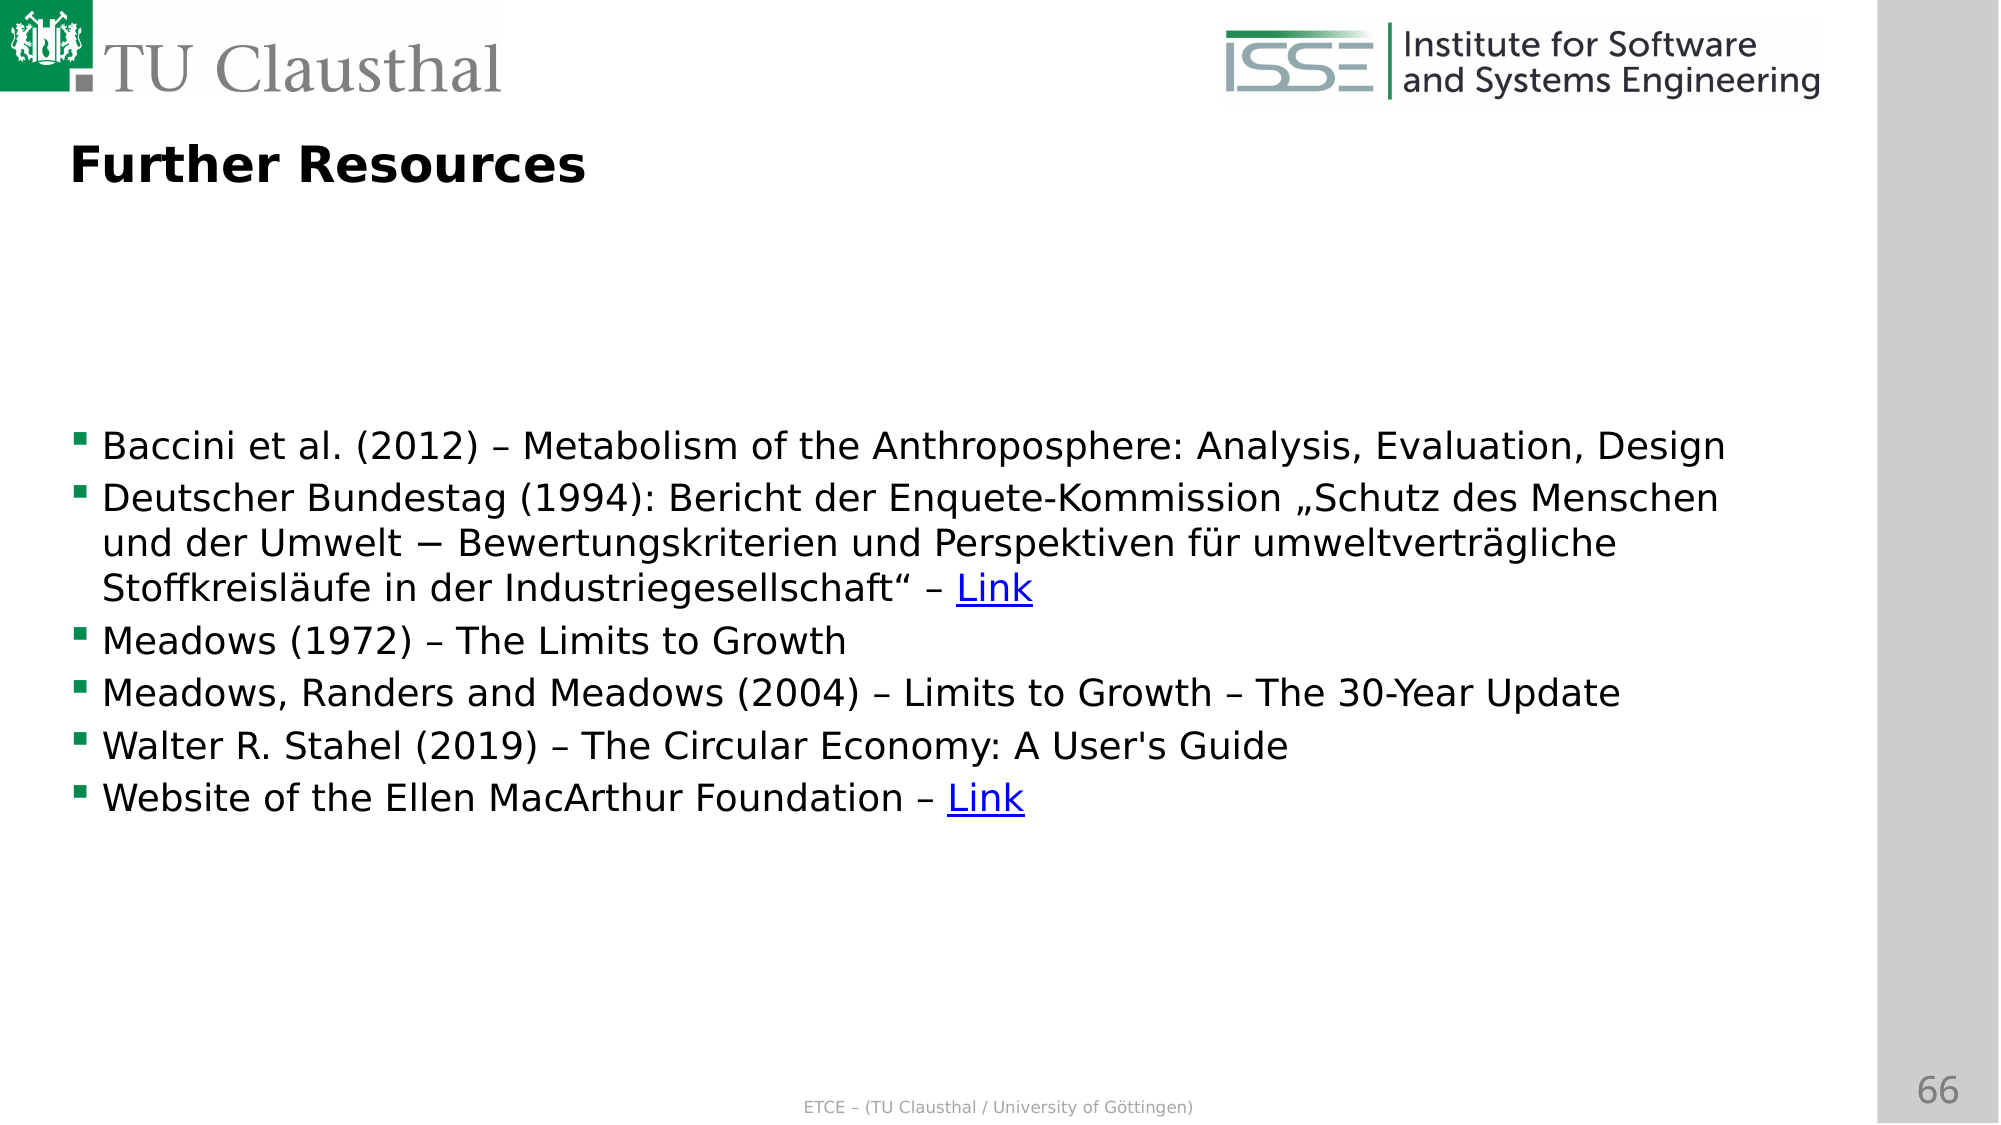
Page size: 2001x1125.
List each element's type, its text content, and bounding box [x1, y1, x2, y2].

picture [1218, 22, 1825, 106]
text_box Baccini et al. (2012) – Metabolism of the Anthroposphere: Analysis, Evaluation, Design Deutscher Bundestag (1994): Bericht der Enquete-Kommission „Schutz des Menschen und der Umwelt − Bewertungskriterien und Perspektiven für umweltverträgliche Stoffkreisläufe in der Industriegesellschaft“ – Link Meadows (1972) – The Limits to Growth Meadows, Randers and Meadows (2004) – Limits to Growth – The 30-Year Update Walter R. Stahel (2019) – The Circular Economy: A User's Guide Website of the Ellen MacArthur Foundation – Link [55, 208, 1818, 1034]
text_box Further Resources [55, 125, 1818, 207]
picture [0, 0, 501, 92]
